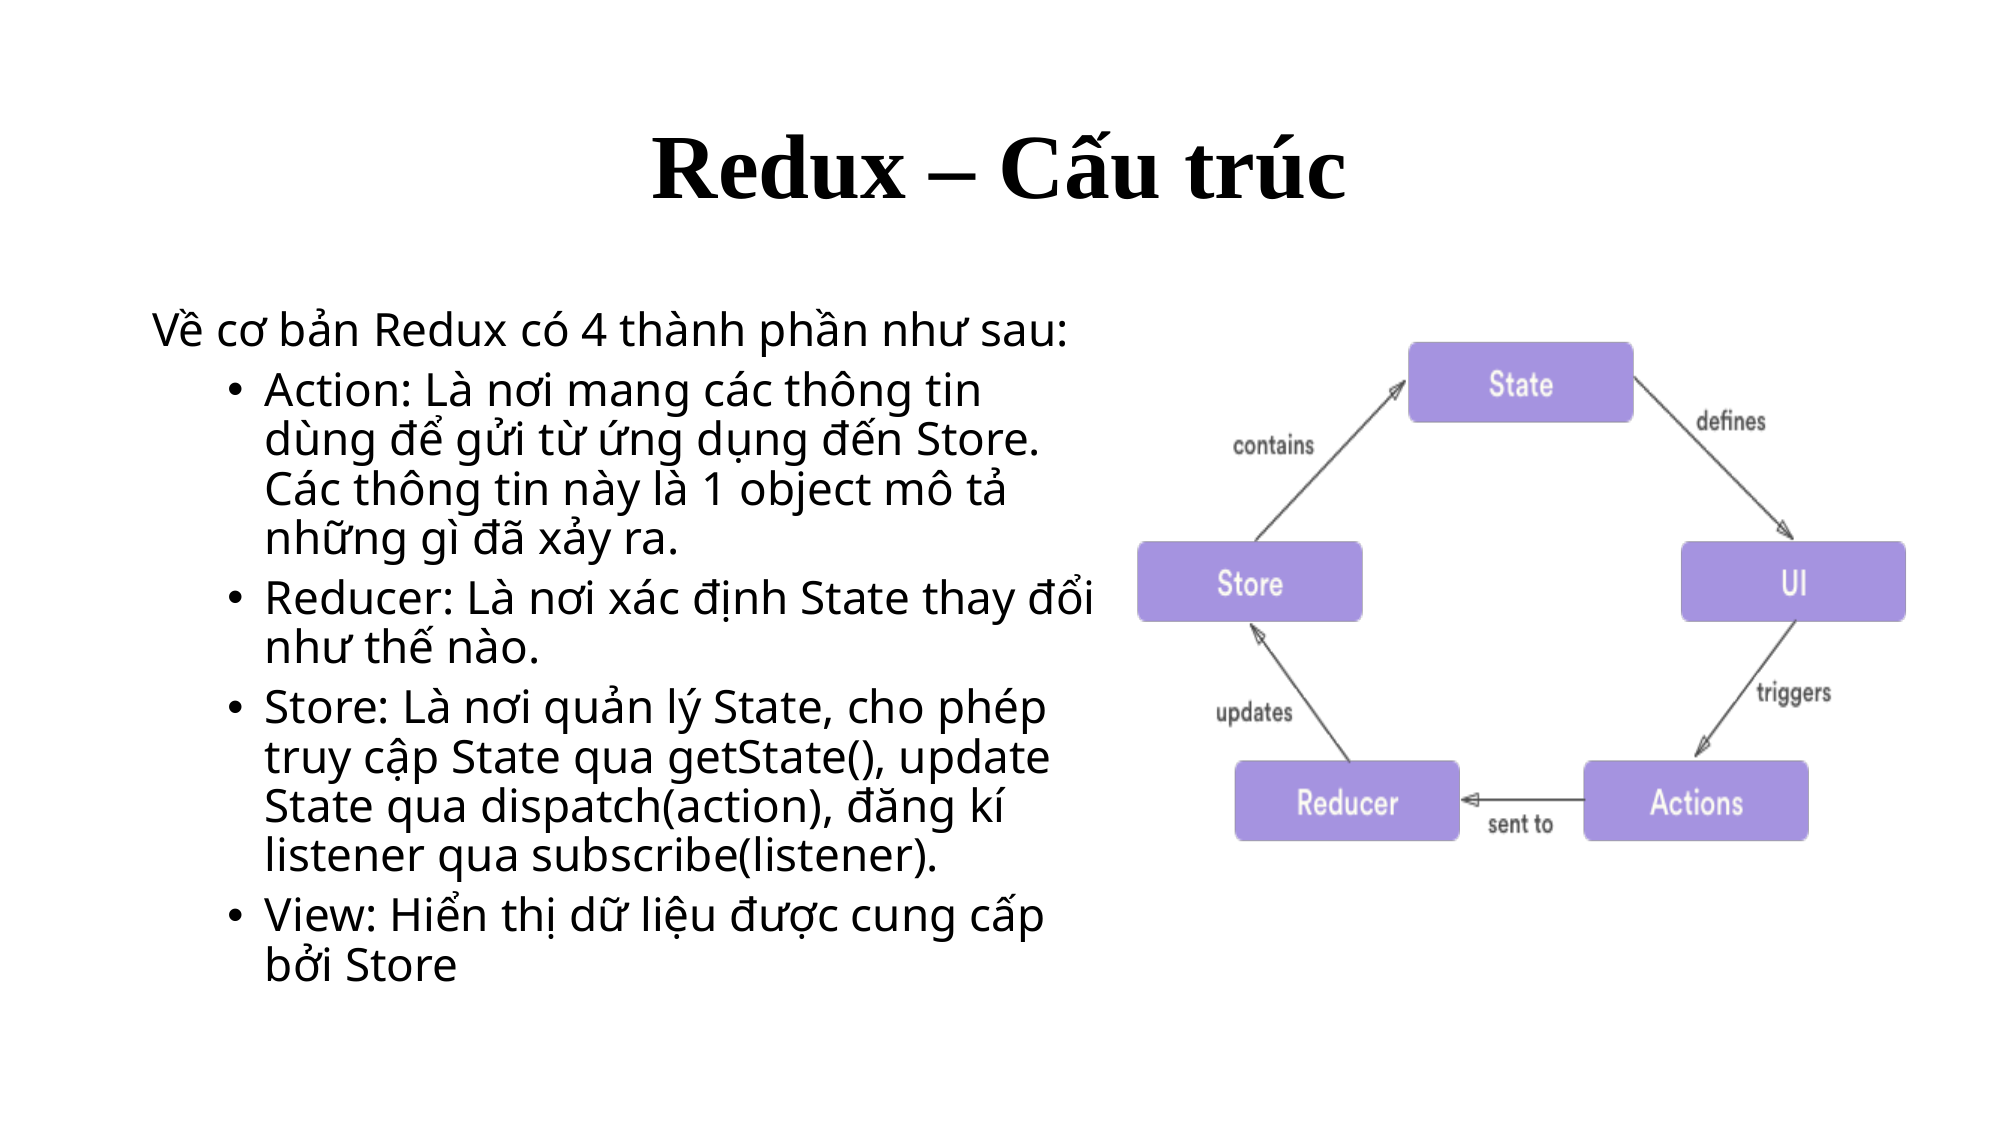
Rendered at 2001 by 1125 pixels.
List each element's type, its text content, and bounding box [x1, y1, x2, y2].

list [1117, 299, 1927, 887]
list Về cơ bản Redux có 4 thành phần như sau: Action: Là nơi mang các thông tin dùng để gửi từ ứng dụng đến Store. Các thông tin này là 1 object mô tả những gì đã xảy ra. Reducer: Là nơi xác định State thay đổi như thế nào. Store: Là nơi quản lý State, cho phép truy cập State qua getState(), update State qua dispatch(action), đăng kí listener qua subscribe(listener). View: Hiển thị dữ liệu được cung cấp bởi Store [137, 299, 1118, 1014]
title Redux – Cấu trúc [137, 59, 1863, 278]
